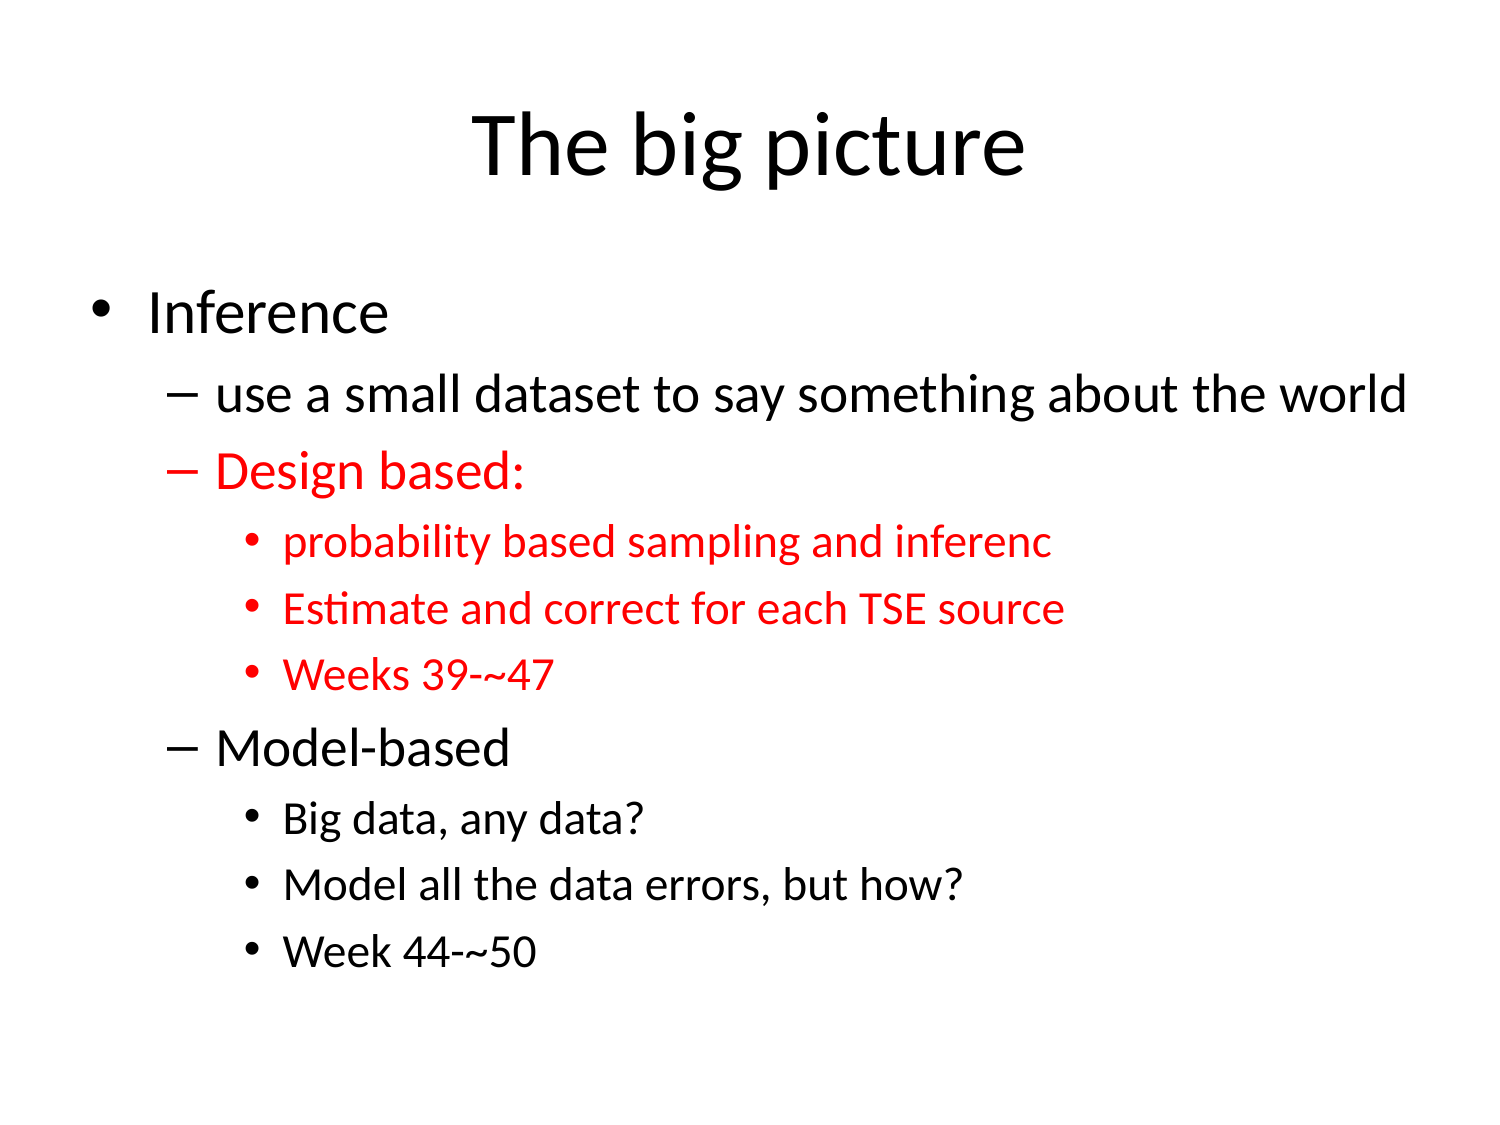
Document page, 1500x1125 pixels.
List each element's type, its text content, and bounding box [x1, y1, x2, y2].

list Inference use a small dataset to say something about the world Design based: probability based sampling and inferenc Estimate and correct for each TSE source Weeks 39-~47 Model-based Big data, any data? Model all the data errors, but how? Week 44-~50 [75, 262, 1425, 1005]
title The big picture [75, 45, 1425, 233]
